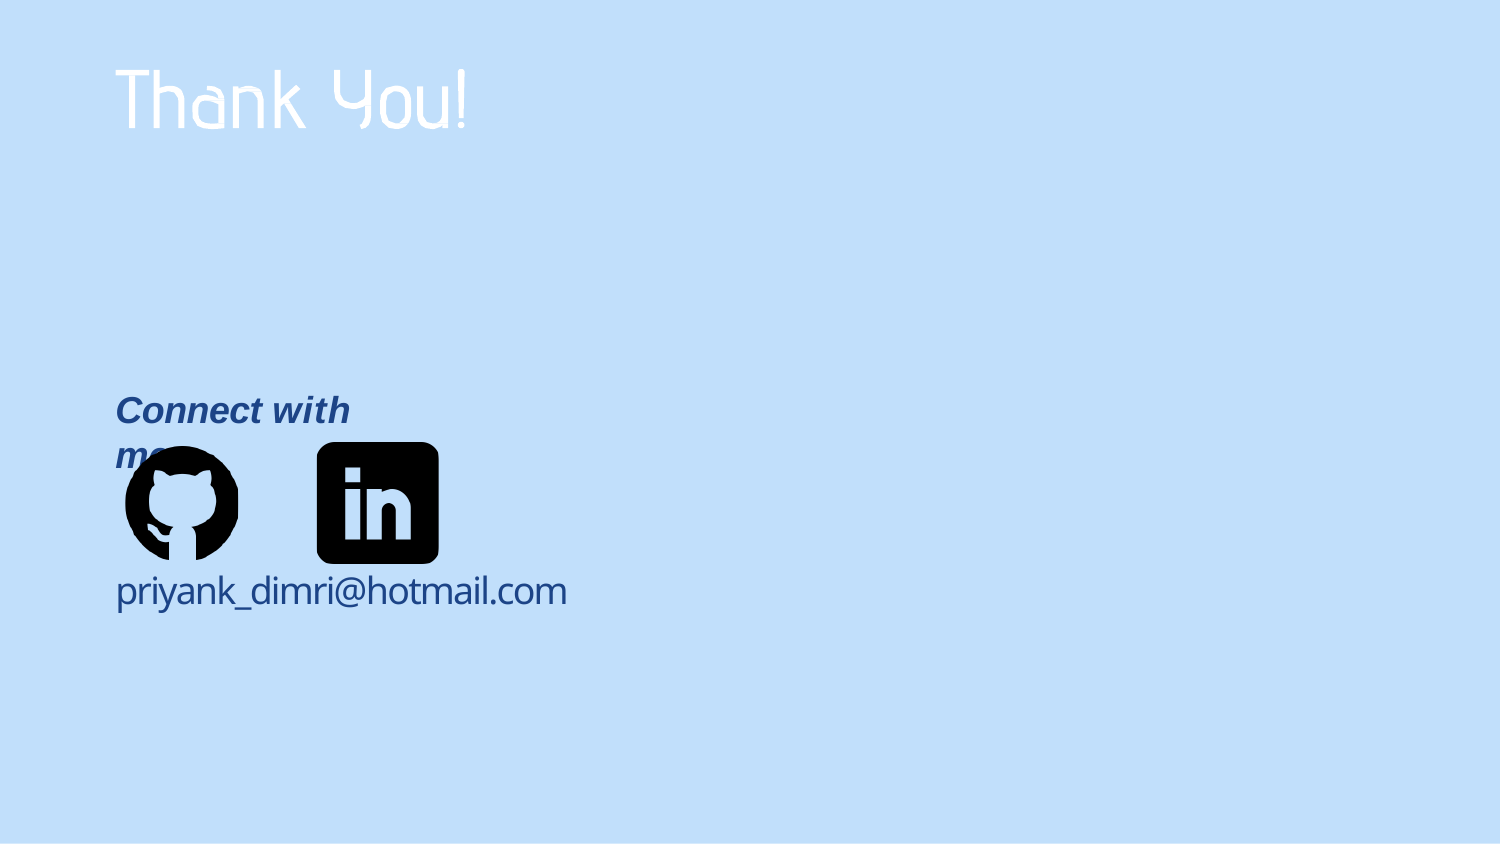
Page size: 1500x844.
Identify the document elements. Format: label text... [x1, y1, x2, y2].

text_box [380, 85, 412, 129]
text_box [316, 442, 439, 564]
text_box [274, 69, 307, 129]
text_box [125, 446, 239, 560]
text_box [457, 121, 465, 129]
text_box priyank_dimri@hotmail.com [113, 564, 700, 612]
text_box [153, 69, 185, 129]
text_box [192, 85, 225, 130]
text_box Connect with me : [113, 383, 439, 476]
text_box [115, 69, 150, 129]
text_box [457, 69, 465, 119]
text_box [232, 85, 264, 129]
text_box [334, 69, 372, 130]
text_box [417, 86, 449, 130]
